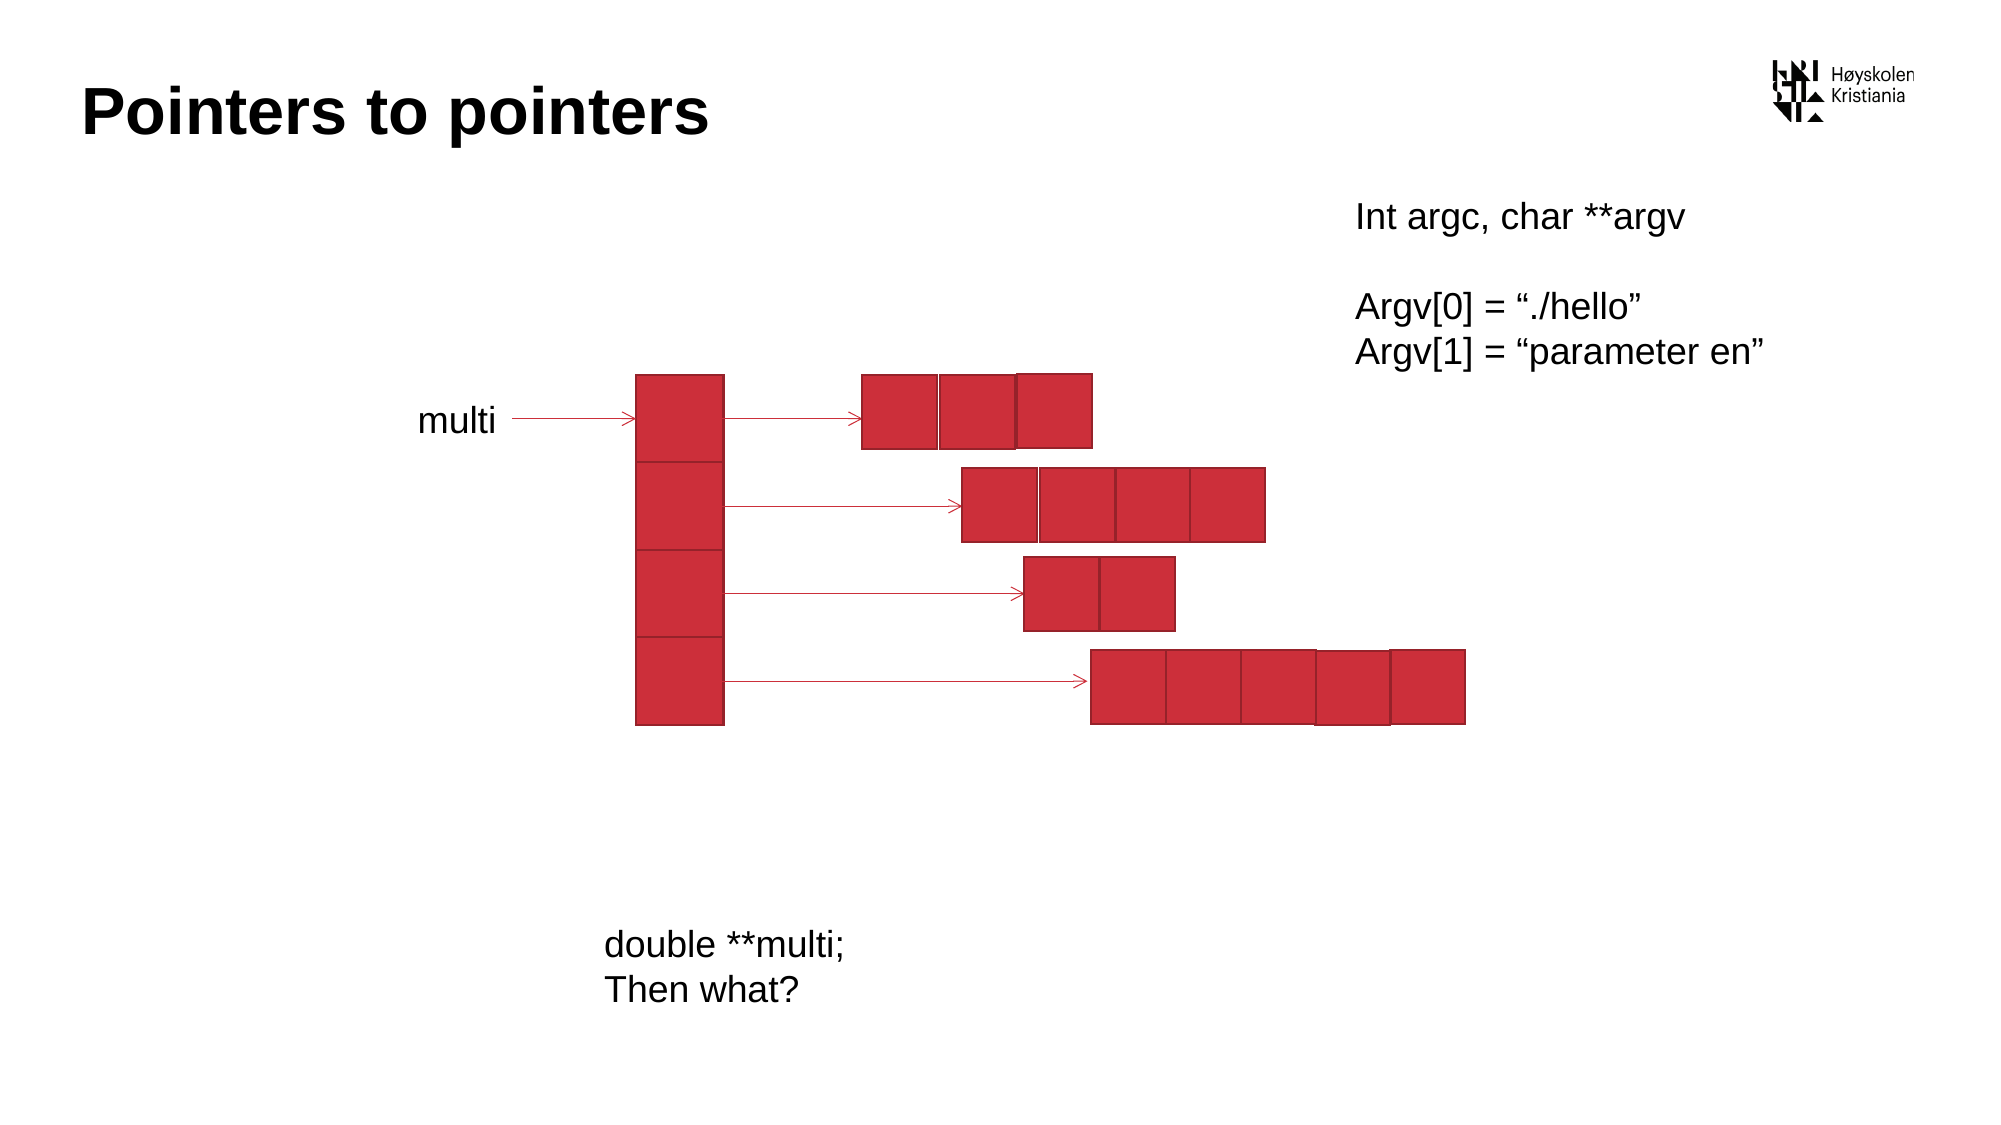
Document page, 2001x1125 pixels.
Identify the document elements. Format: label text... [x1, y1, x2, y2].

text_box Int argc, char **argv Argv[0] = “./hello” Argv[1] = “parameter en” [1340, 184, 1934, 379]
text_box [635, 636, 725, 726]
text_box [1240, 649, 1317, 725]
title Pointers to pointers [66, 69, 1547, 238]
text_box [961, 467, 1038, 543]
text_box [1039, 467, 1115, 543]
text_box [1016, 373, 1093, 449]
text_box [1389, 649, 1466, 725]
text_box [1115, 467, 1189, 543]
text_box [939, 374, 1016, 450]
text_box double **multi; Then what? [589, 912, 861, 1018]
text_box [1165, 649, 1240, 725]
text_box [1314, 650, 1391, 726]
text_box [635, 549, 725, 636]
text_box [1090, 649, 1165, 725]
text_box [1023, 556, 1099, 632]
text_box [635, 374, 725, 463]
text_box [1099, 556, 1176, 632]
text_box multi [402, 388, 512, 449]
text_box [635, 463, 725, 549]
text_box [861, 374, 938, 450]
text_box [1189, 467, 1266, 543]
